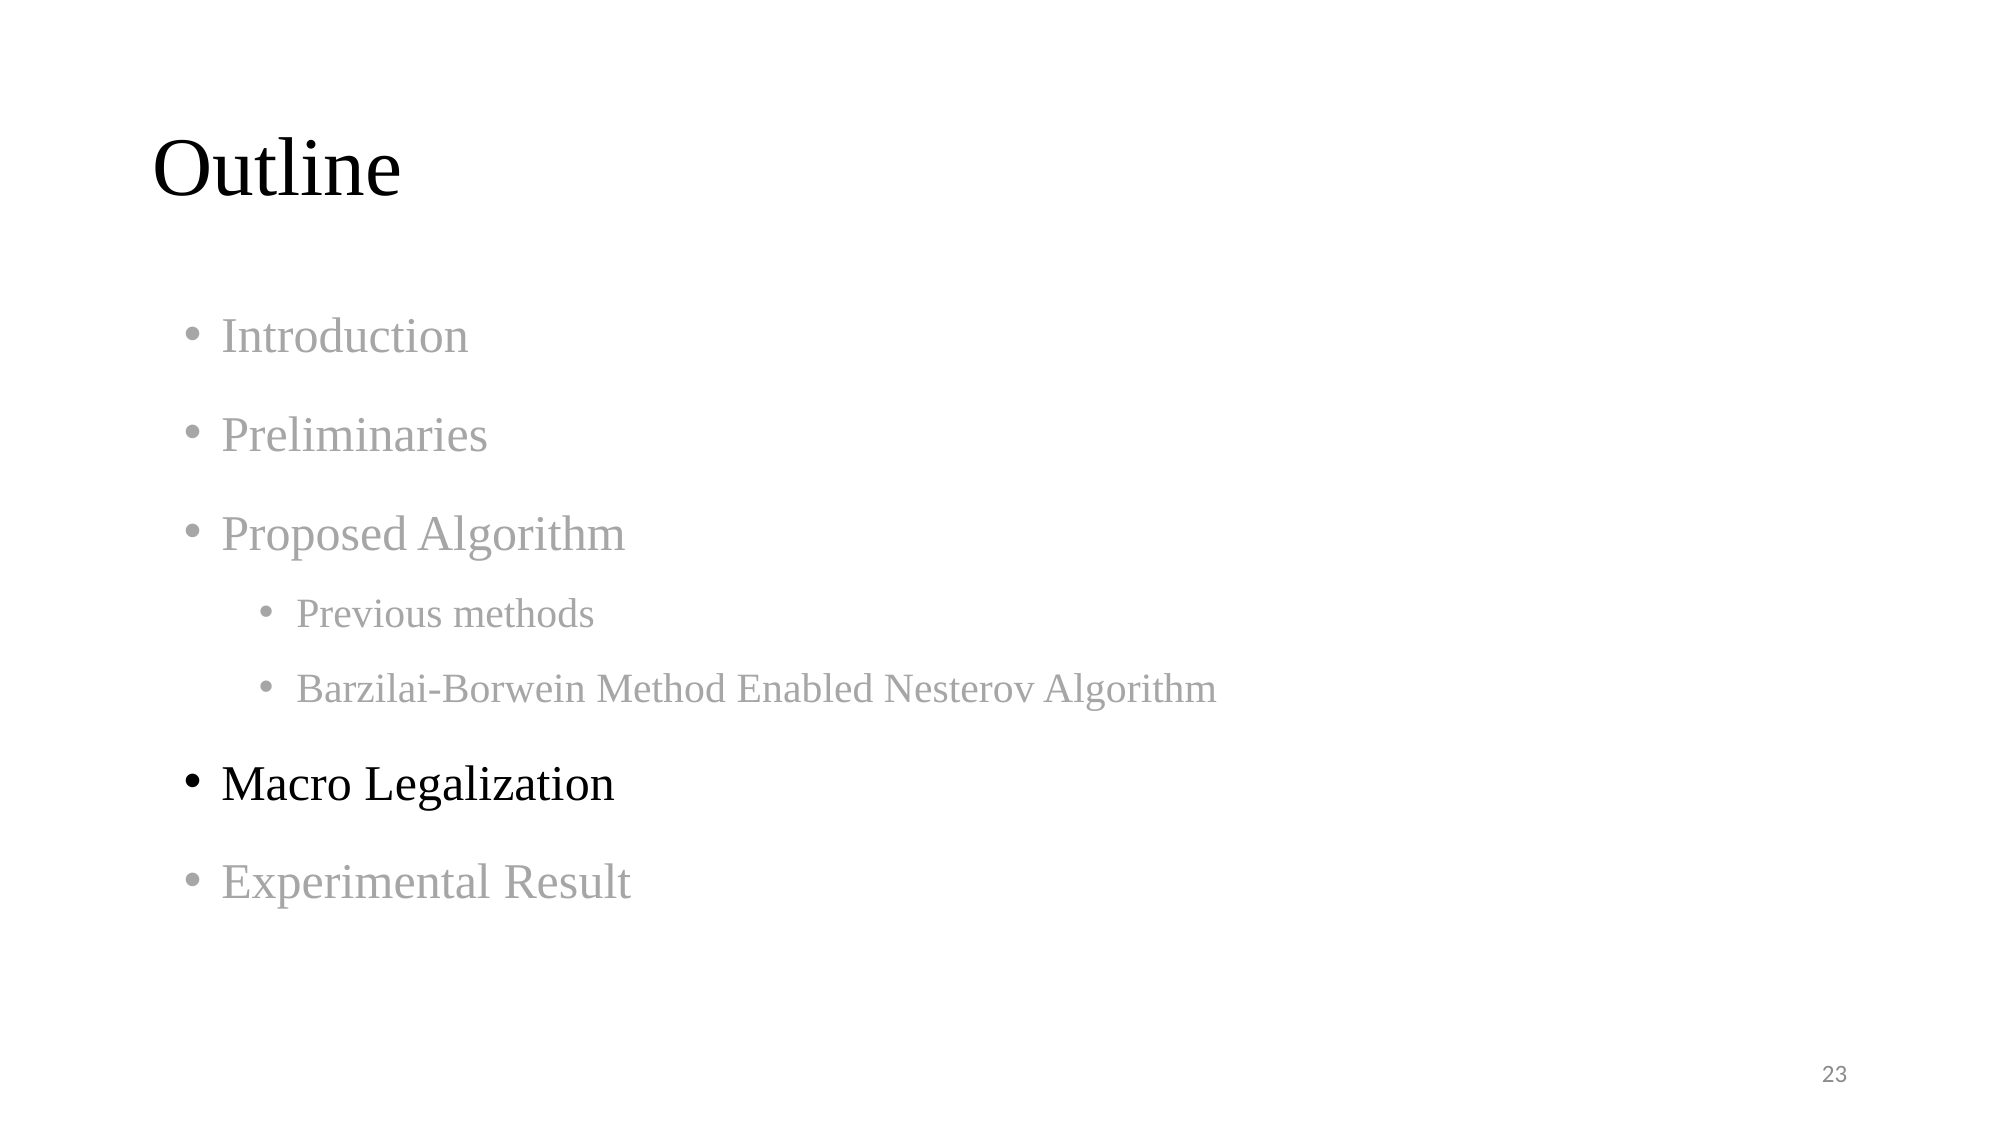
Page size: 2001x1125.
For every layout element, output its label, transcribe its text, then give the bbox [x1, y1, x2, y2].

slide_number 22 [1412, 1042, 1863, 1103]
text_box Introduction Preliminaries Proposed Algorithm Previous methods Barzilai-Borwein Method Enabled Nesterov Algorithm Macro Legalization Experimental Result [168, 277, 1894, 992]
title Outline [137, 59, 1863, 278]
